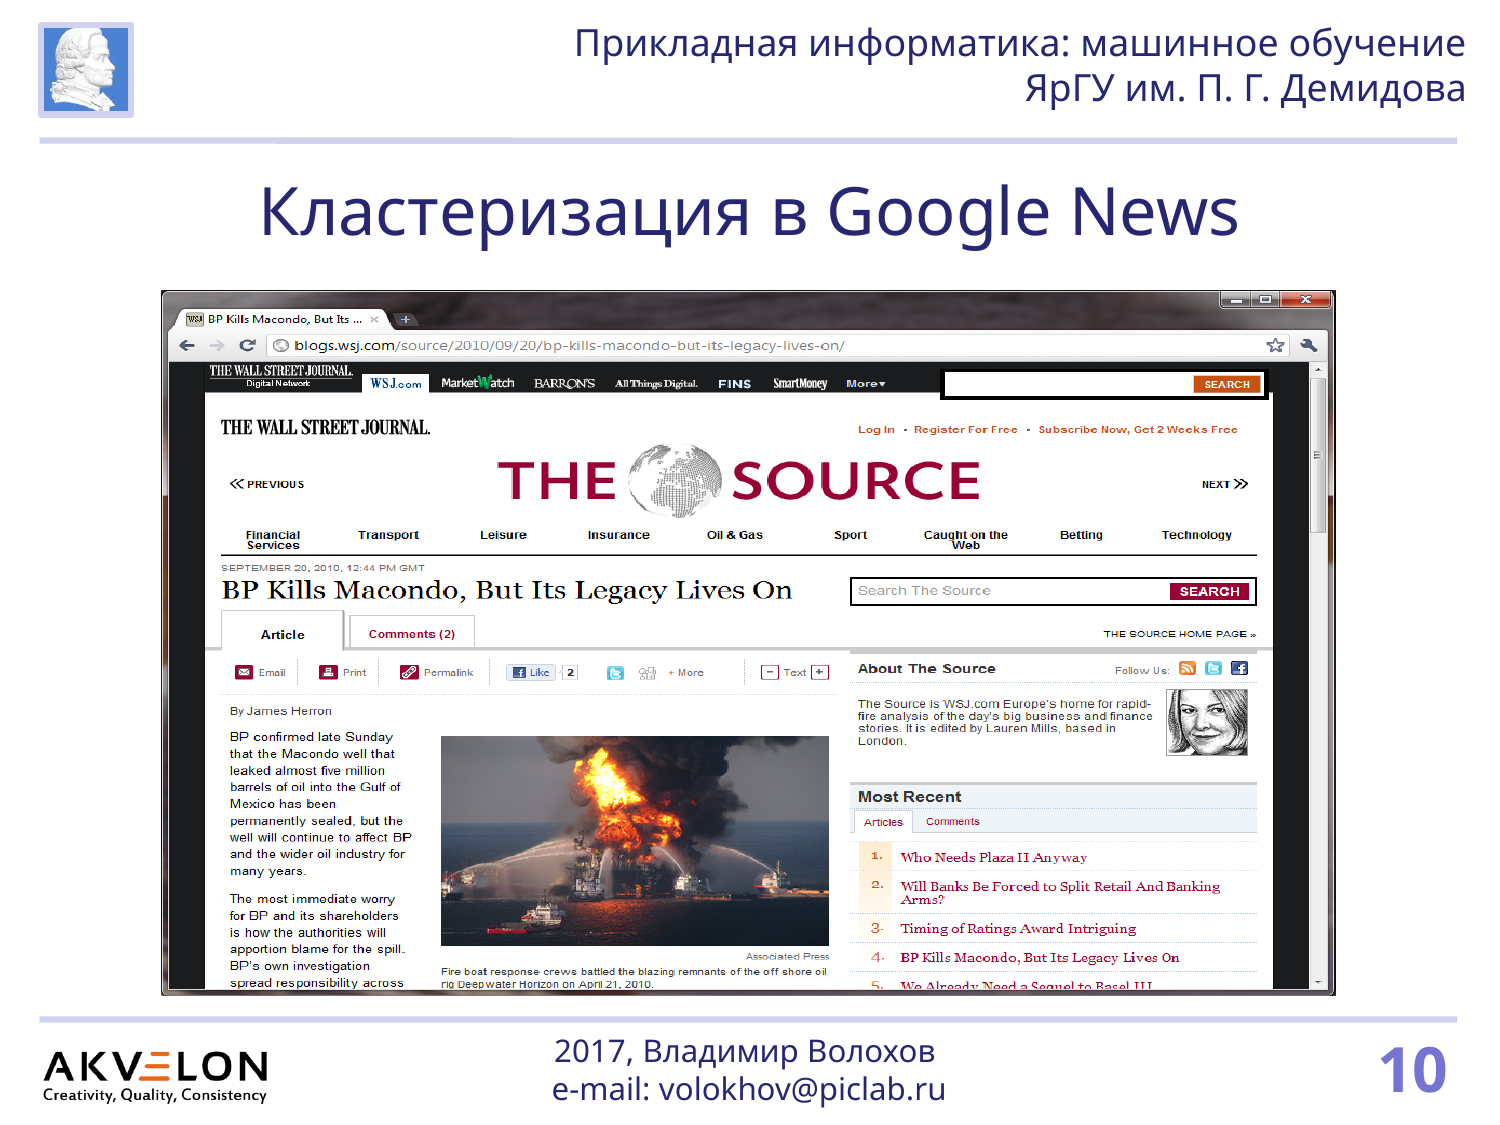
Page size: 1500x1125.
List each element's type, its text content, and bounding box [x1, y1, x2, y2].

text_box Прикладная информатика: машинное обучение ЯрГУ им. П. Г. Демидова [559, 11, 1482, 116]
picture [161, 290, 1337, 997]
picture [39, 23, 131, 117]
text_box Кластеризация в Google News [0, 161, 1500, 257]
text_box 10 [1362, 1022, 1464, 1113]
picture [40, 1047, 268, 1107]
footer 2017, Владимир Волохов e-mail: volokhov@piclab.ru [526, 1031, 973, 1107]
